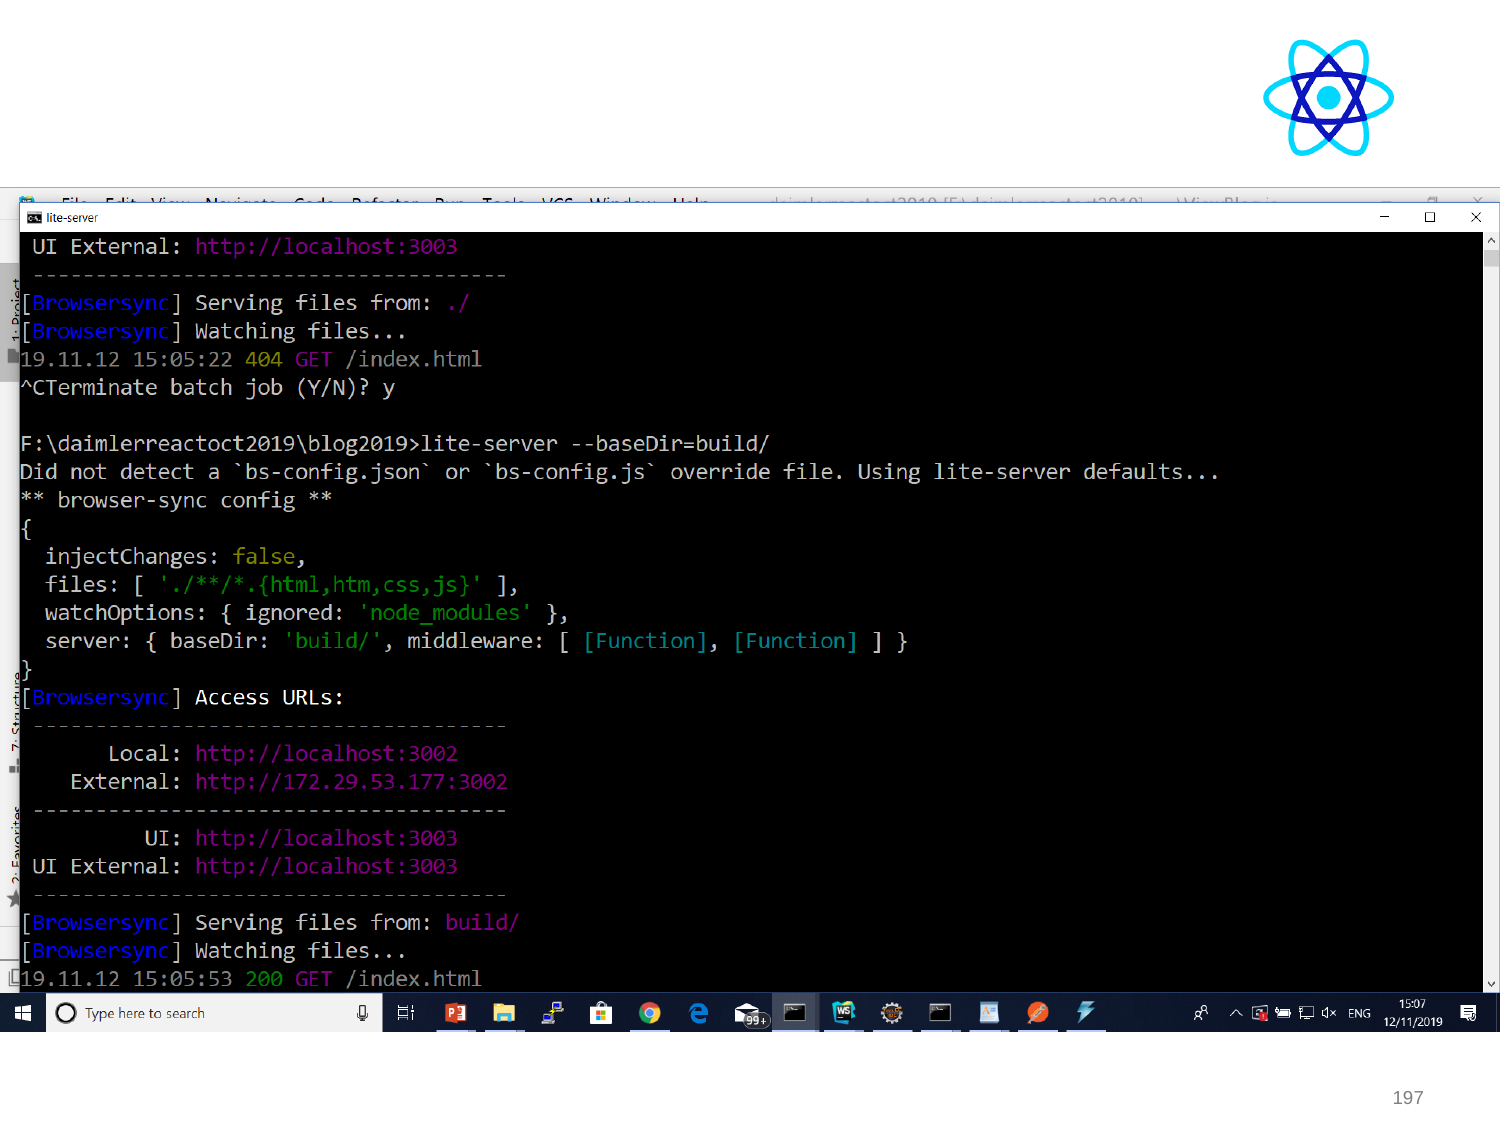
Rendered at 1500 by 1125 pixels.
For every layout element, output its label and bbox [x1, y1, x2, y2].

picture [0, 187, 1500, 1032]
picture [1262, 38, 1395, 157]
